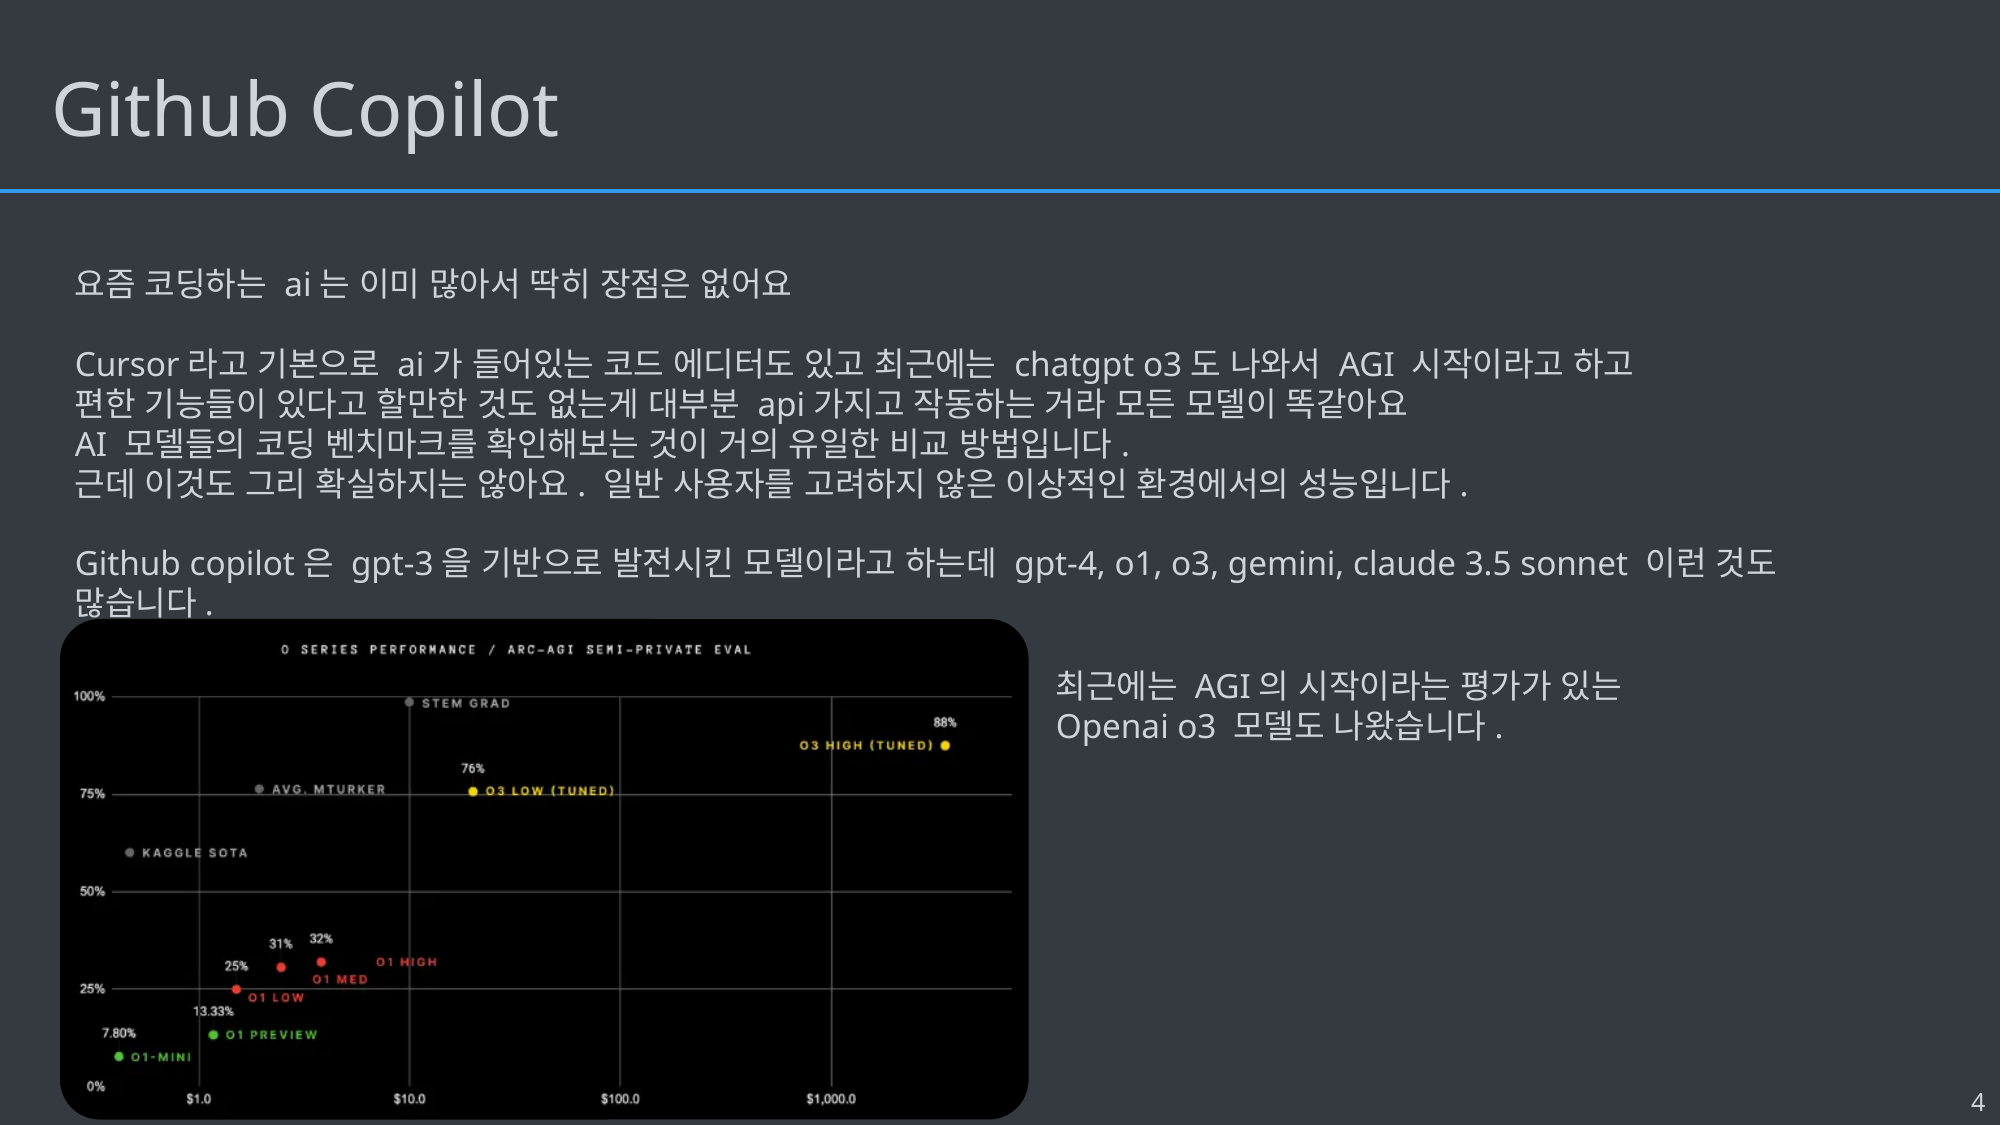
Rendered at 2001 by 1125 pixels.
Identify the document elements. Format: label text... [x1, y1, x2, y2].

picture [60, 618, 1029, 1120]
title Github Copilot [35, 41, 1761, 183]
text_box 4 [1746, 1079, 2000, 1125]
text_box 요즘 코딩하는 ai는 이미 많아서 딱히 장점은 없어요 Cursor라고 기본으로 ai가 들어있는 코드 에디터도 있고 최근에는 chatgpt o3도 나와서 AGI 시작이라고 하고 편한 기능들이 있다고 할만한 것도 없는게 대부분 api가지고 작동하는 거라 모든 모델이 똑같아요 AI 모델들의 코딩 벤치마크를 확인해보는 것이 거의 유일한 비교 방법입니다. 근데 이것도 그리 확실하지는 않아요. 일반 사용자를 고려하지 않은 이상적인 환경에서의 성능입니다. Github copilot은 gpt-3을 기반으로 발전시킨 모델이라고 하는데 gpt-4, o1, o3, gemini, claude 3.5 sonnet 이런 것도 많습니다. [60, 255, 1916, 630]
text_box 최근에는 AGI의 시작이라는 평가가 있는 Openai o3 모델도 나왔습니다. [1041, 658, 1823, 753]
